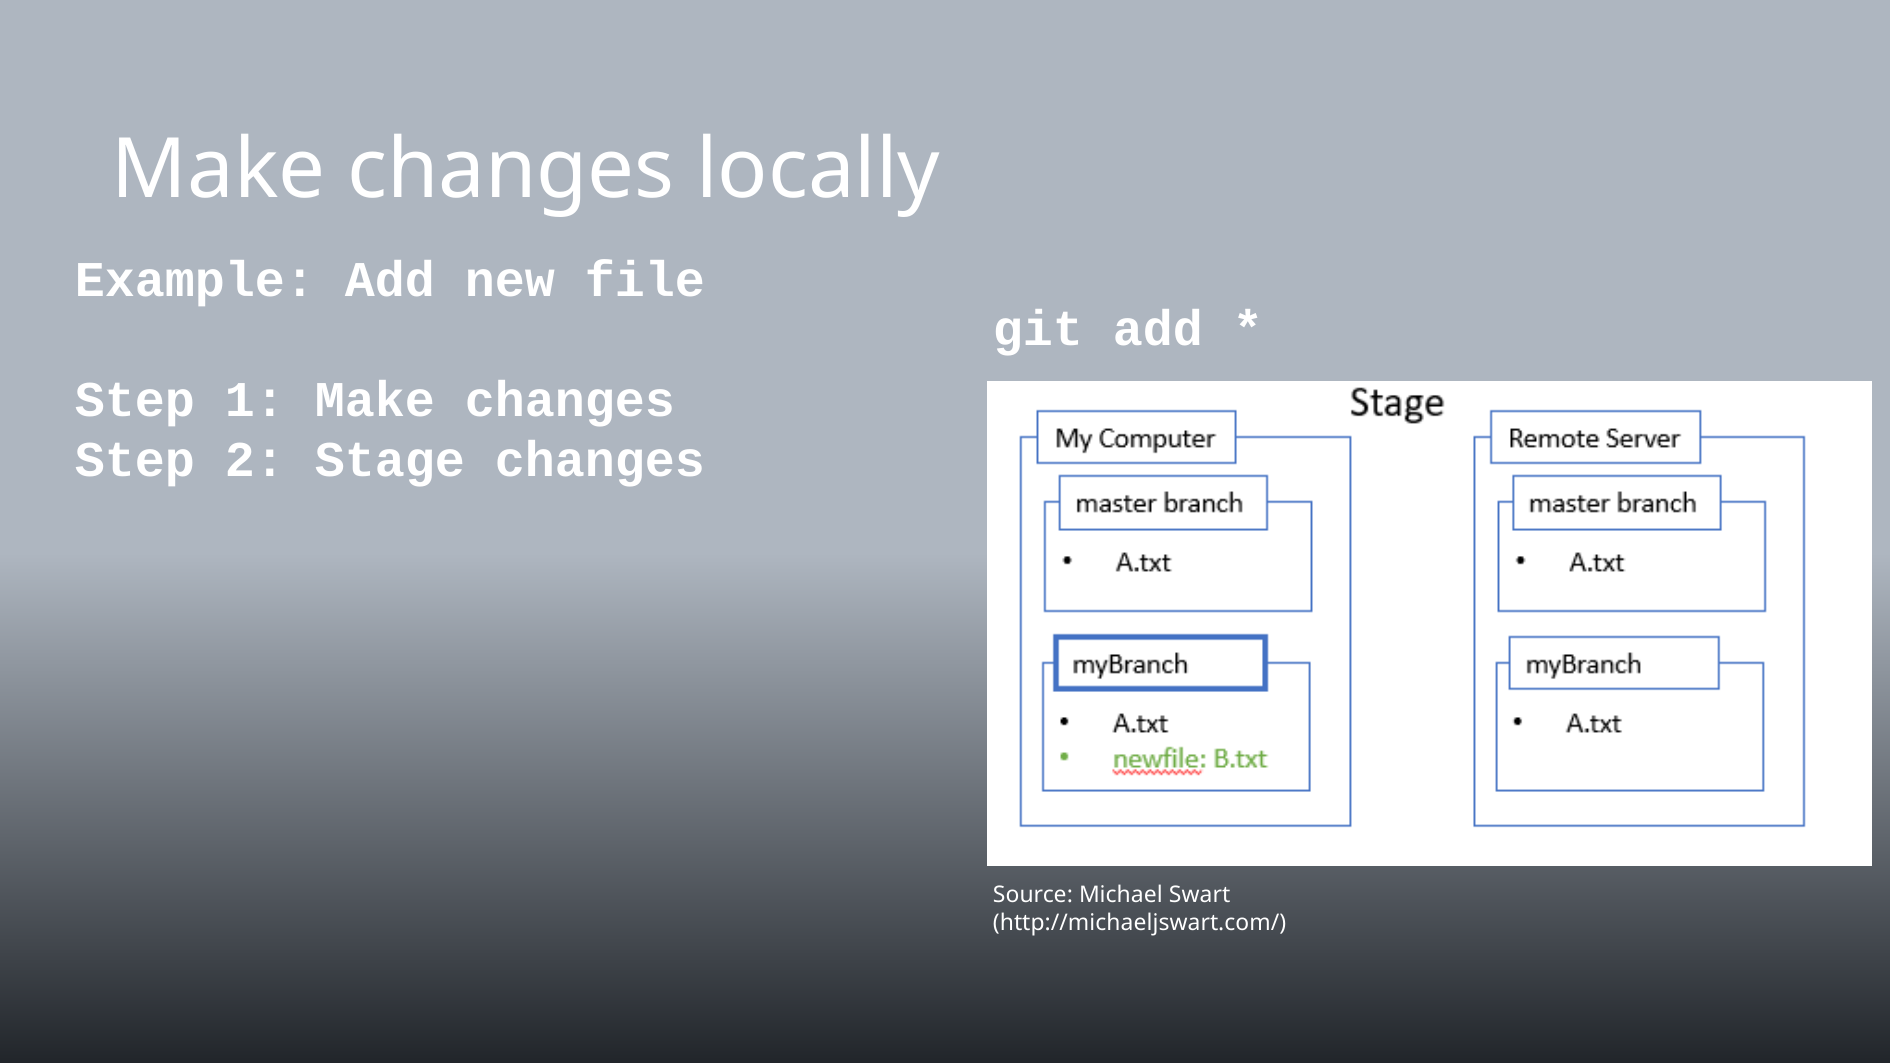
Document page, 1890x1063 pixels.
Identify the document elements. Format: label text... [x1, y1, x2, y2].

picture [987, 381, 1872, 867]
text_box Make changes locally [97, 106, 957, 222]
text_box git add * [978, 288, 1695, 363]
text_box Example: Add new file Step 1: Make changes Step 2: Stage changes [60, 239, 882, 494]
text_box Source: Michael Swart (http://michaeljswart.com/) [978, 872, 1515, 943]
